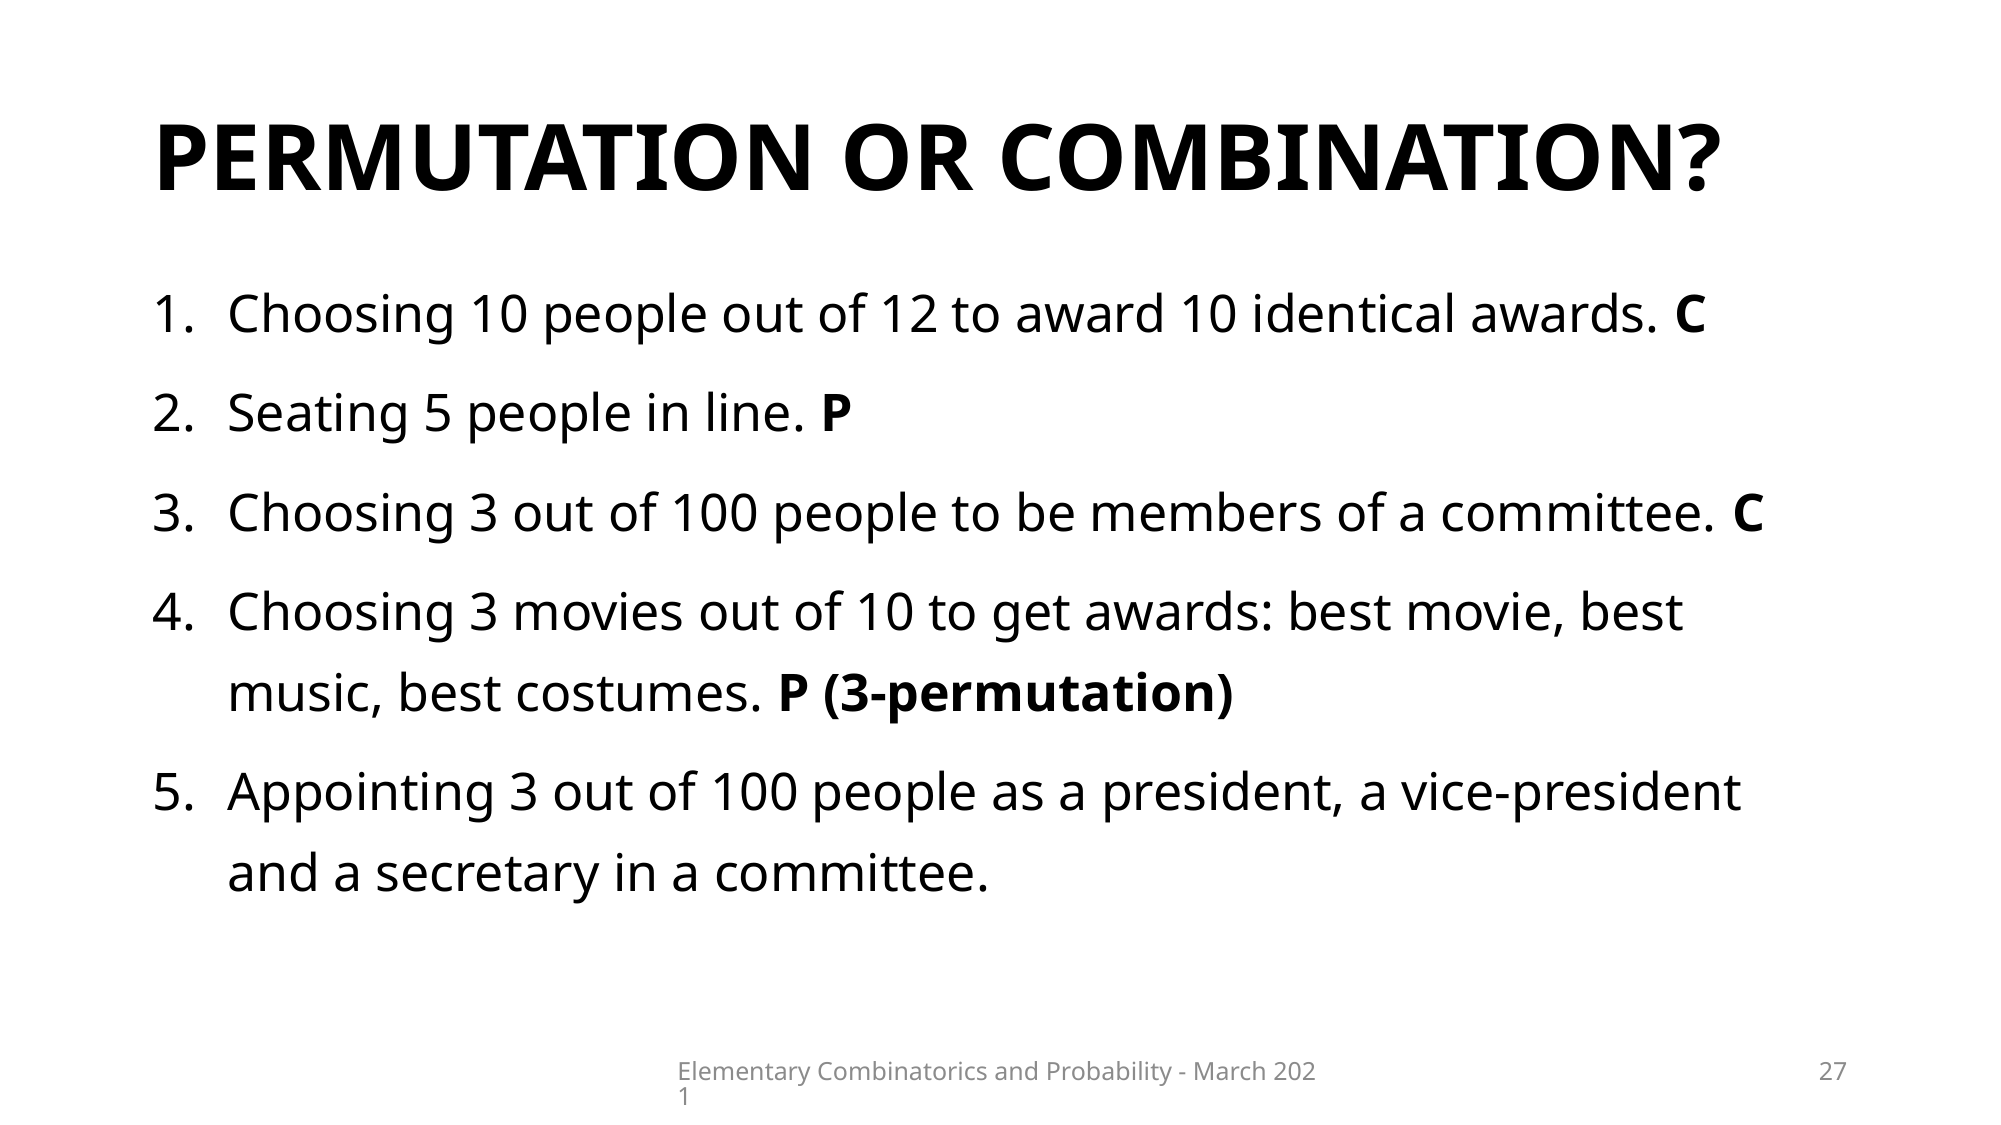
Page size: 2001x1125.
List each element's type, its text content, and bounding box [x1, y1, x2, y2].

list Choosing 10 people out of 12 to award 10 identical awards. C Seating 5 people in line. P Choosing 3 out of 100 people to be members of a committee. C Choosing 3 movies out of 10 to get awards: best movie, best music, best costumes. P (3-permutation) Appointing 3 out of 100 people as a president, a vice-president and a secretary in a committee. P (3-permutation) [137, 254, 1863, 1057]
footer Elementary Combinatorics and Probability - March 2021 [662, 1042, 1338, 1103]
slide_number 27 [1412, 1042, 1863, 1103]
title Permutation or combination? [137, 52, 1863, 254]
